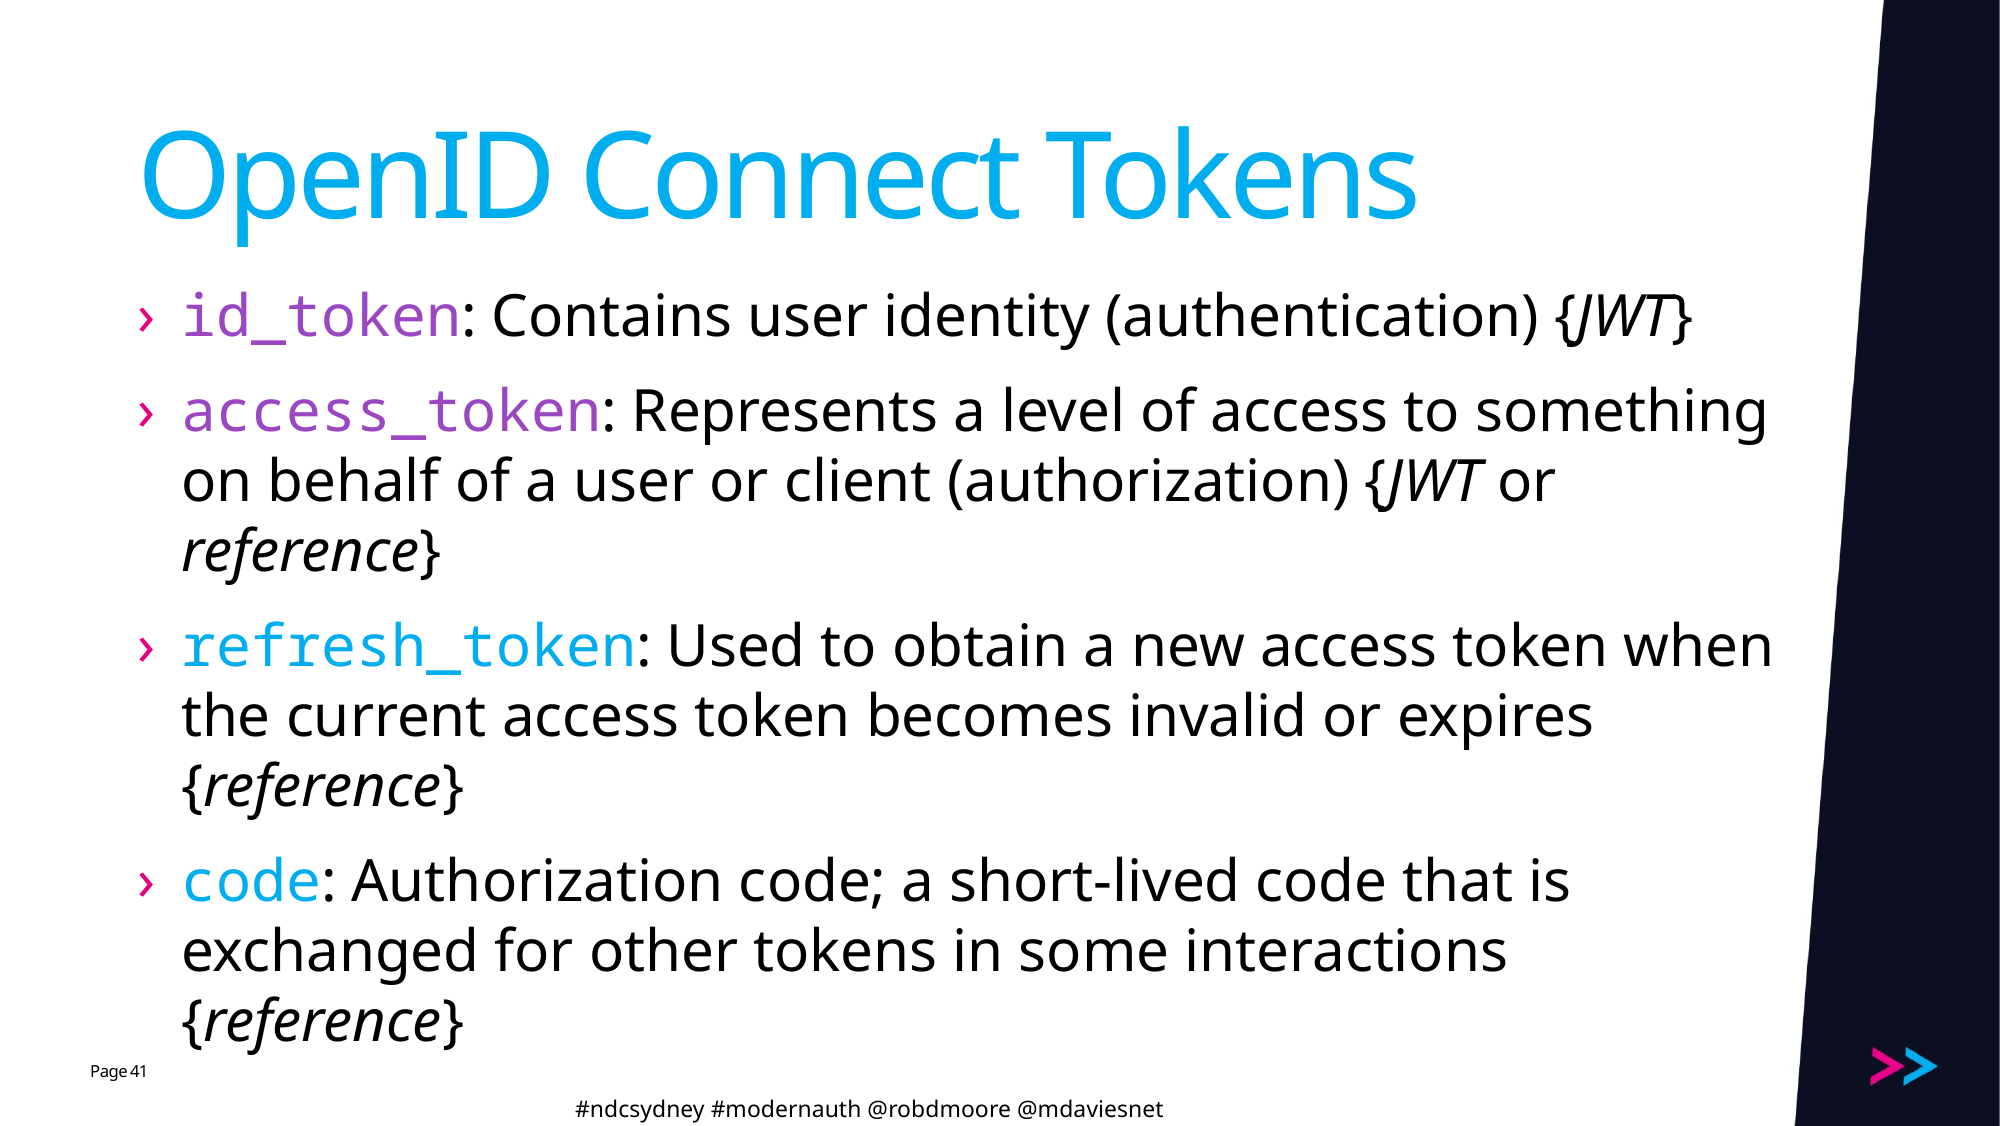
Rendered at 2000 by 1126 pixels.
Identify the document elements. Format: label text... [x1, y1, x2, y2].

slide_number 41 [130, 1061, 166, 1113]
title OpenID Connect Tokens [137, 54, 1786, 243]
picture [0, 0, 2000, 1126]
list id_token: Contains user identity (authentication) {JWT} access_token: Represents a level of access to something on behalf of a user or client (authorization) {JWT or reference} refresh_token: Used to obtain a new access token when the current access token becomes invalid or expires {reference} code: Authorization code; a short-lived code that is exchanged for other tokens in some interactions {reference} [137, 277, 1786, 1021]
